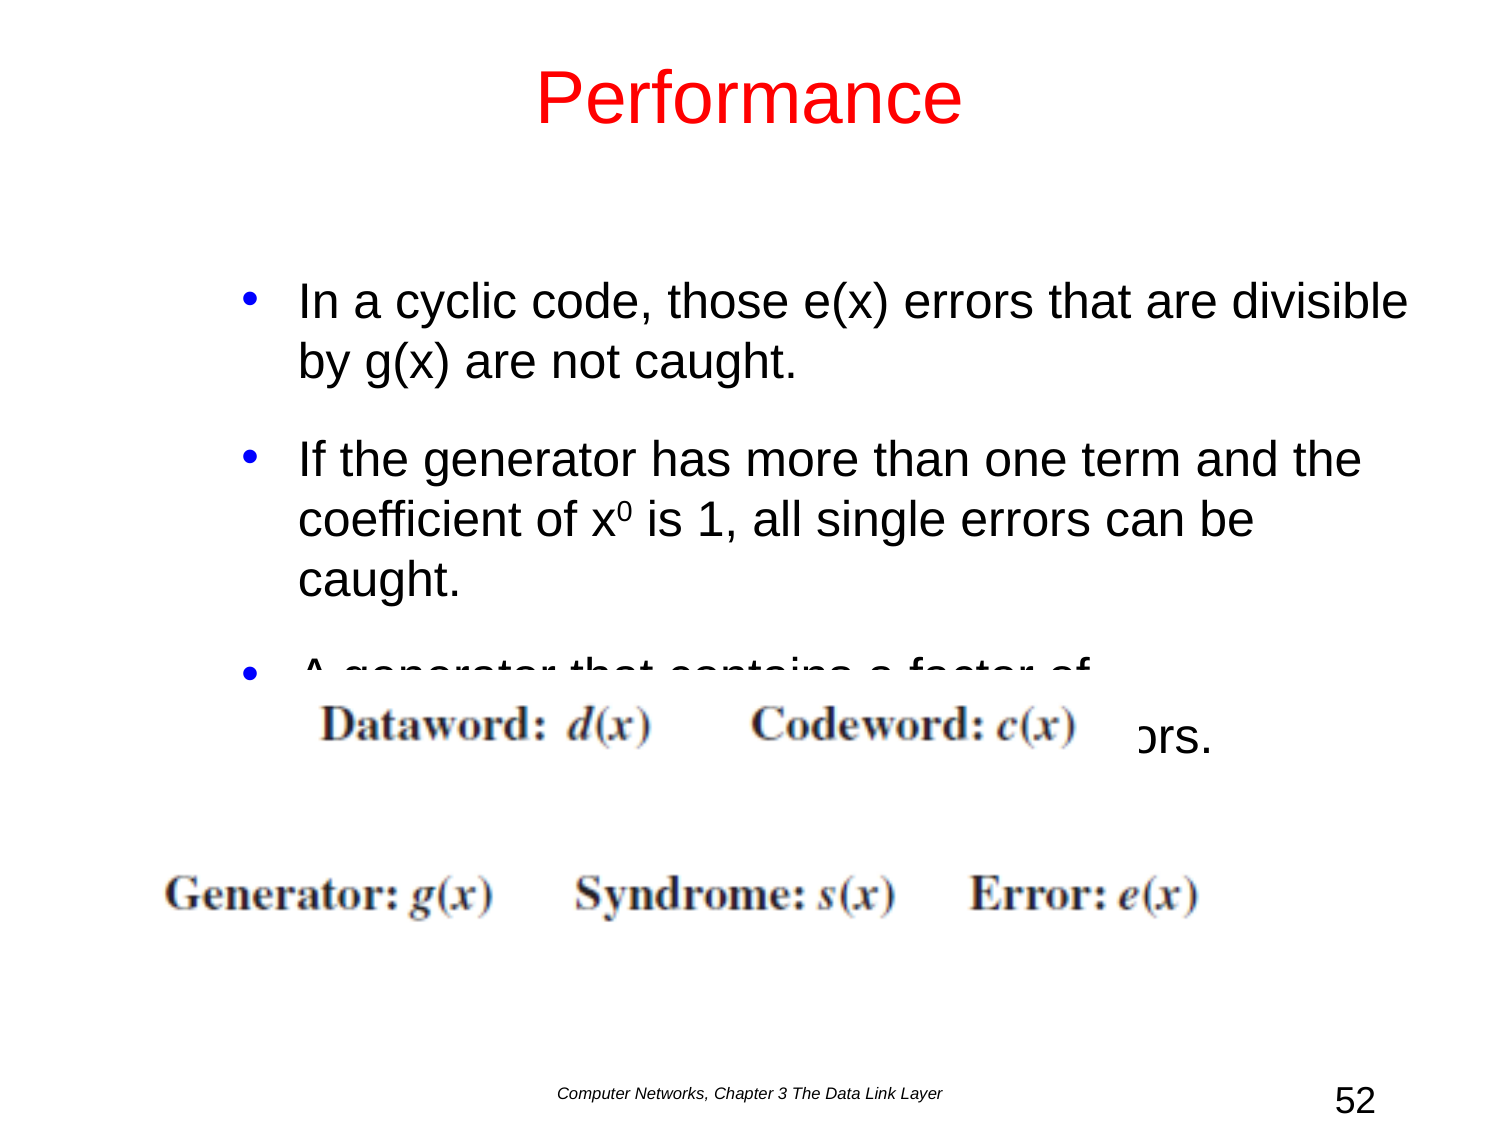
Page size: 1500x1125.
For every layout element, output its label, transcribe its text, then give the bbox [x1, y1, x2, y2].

list In a cyclic code, those e(x) errors that are divisible by g(x) are not caught. If the generator has more than one term and the coefficient of x0 is 1, all single errors can be caught. A generator that contains a factor of x + 1 can detect all odd-numbered errors. [226, 260, 1427, 1015]
picture [147, 845, 1268, 962]
picture [275, 670, 1140, 781]
footer Computer Networks, Chapter 3 The Data Link Layer [0, 1074, 1500, 1125]
title Performance [0, 0, 1500, 188]
